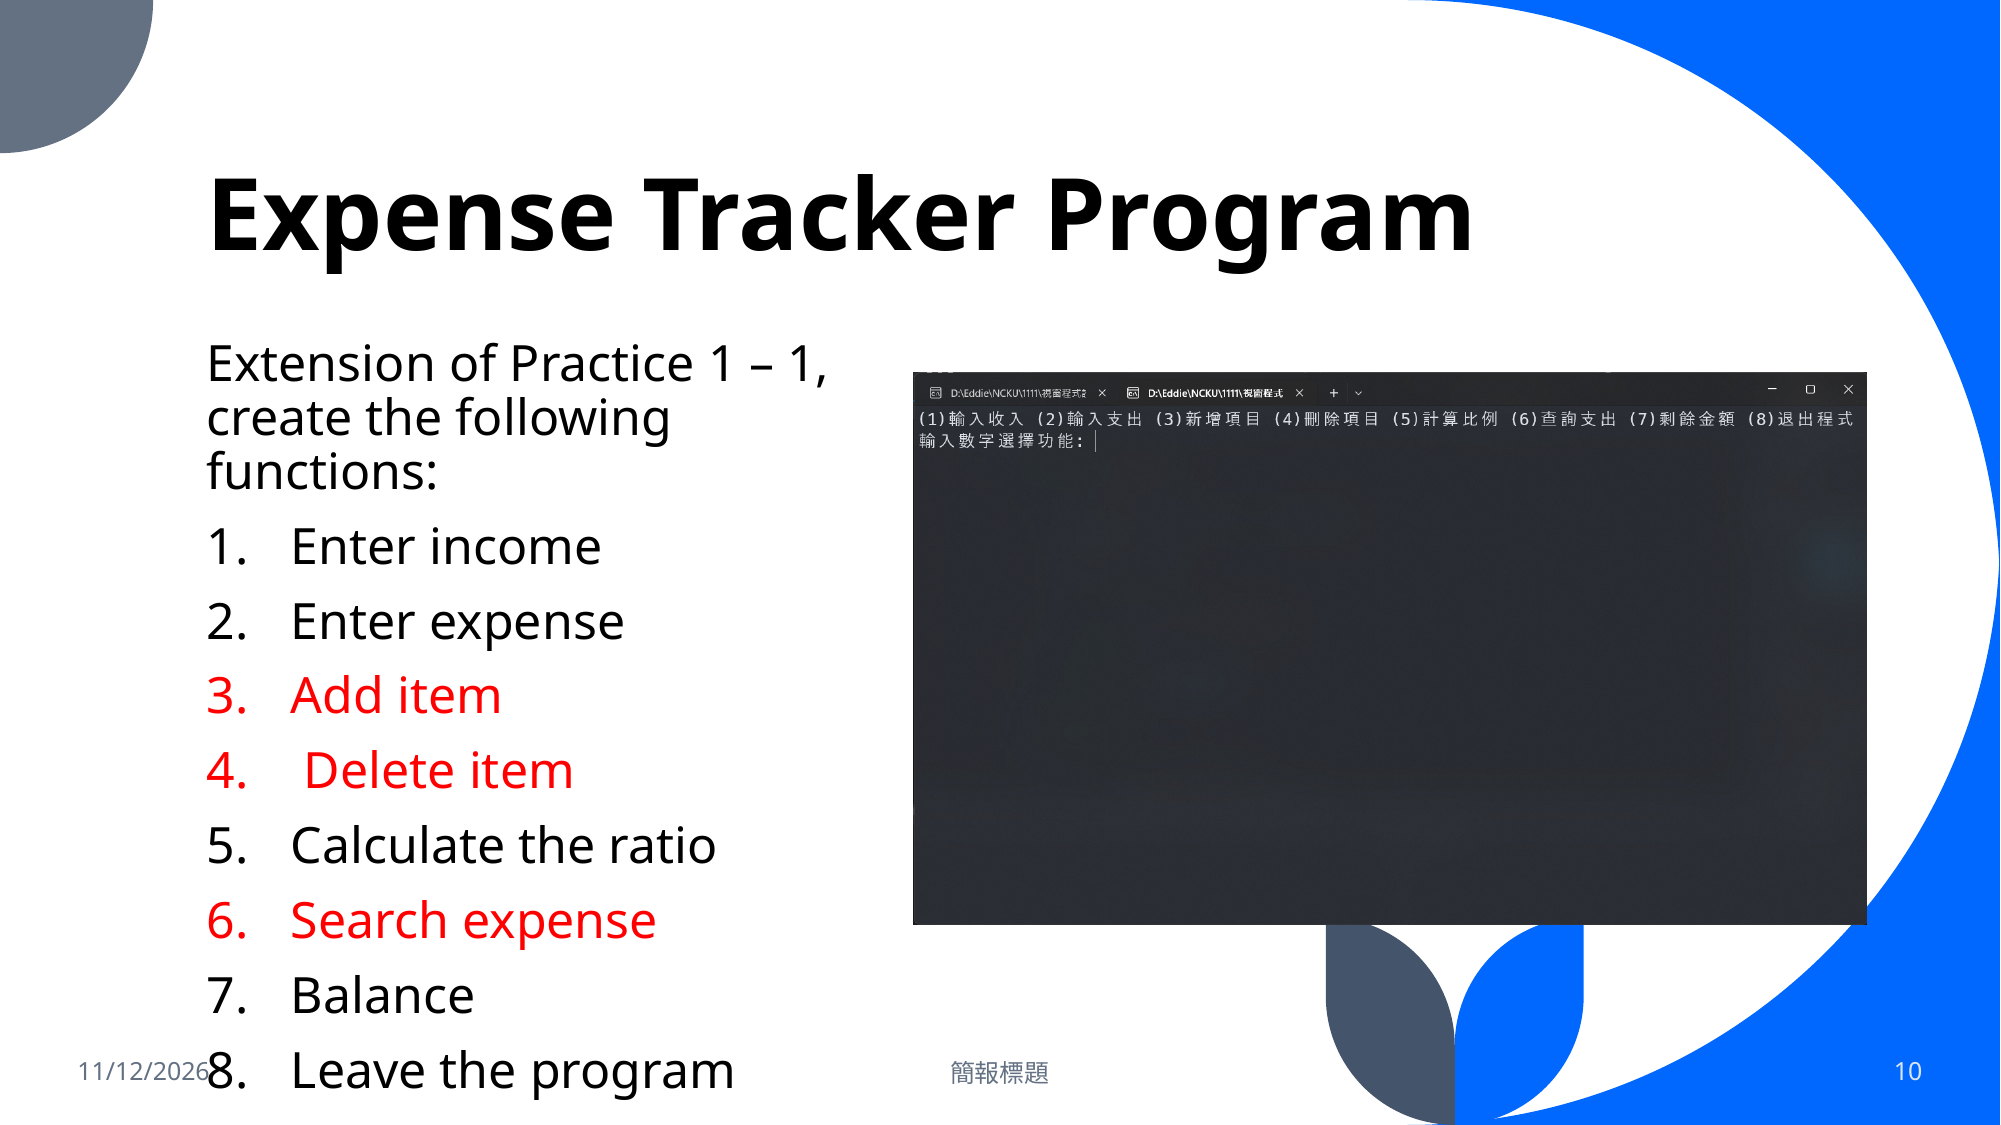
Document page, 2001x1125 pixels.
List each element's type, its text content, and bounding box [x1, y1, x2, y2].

slide_number 10 [1665, 1042, 1938, 1103]
title Expense Tracker Program [191, 62, 1796, 280]
footer 簡報標題 [662, 1042, 1338, 1103]
list Extension of Practice 1 – 1, create the following functions: Enter income Enter expense Add item Delete item Calculate the ratio Search expense Balance Leave the program [191, 330, 914, 884]
picture [913, 372, 1867, 925]
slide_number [62, 1042, 513, 1103]
